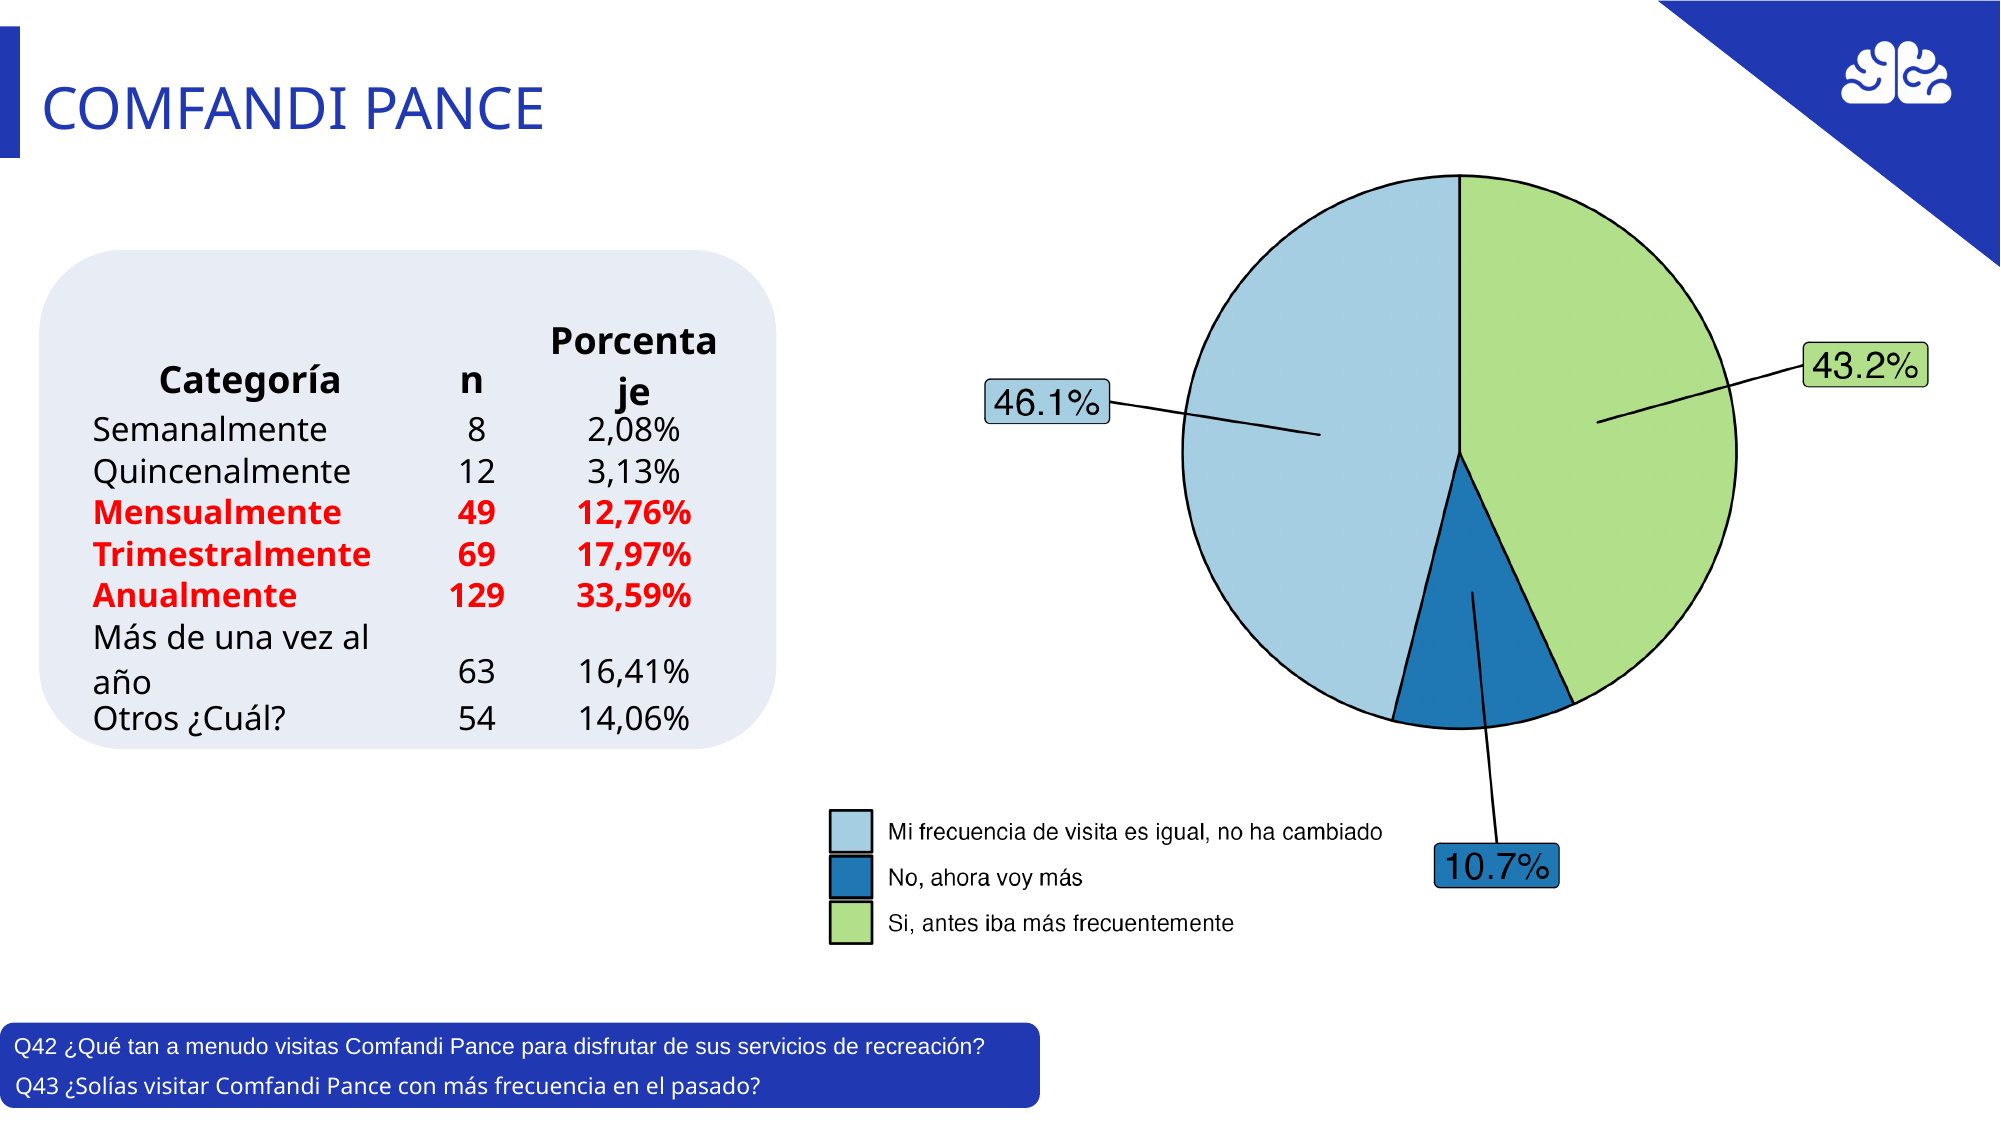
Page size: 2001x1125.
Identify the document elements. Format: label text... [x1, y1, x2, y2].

table_cell Trimestralmente [91, 529, 409, 571]
table_header Porcentaje [544, 313, 724, 405]
text_box Q43 ¿Solías visitar Comfandi Pance con más frecuencia en el pasado? [0, 1063, 1411, 1107]
table_cell 49 [409, 488, 544, 529]
text_box [39, 249, 777, 750]
text_box [0, 26, 20, 158]
table_cell Semanalmente [91, 405, 409, 446]
table_header n [409, 313, 544, 405]
text_box [8, 1022, 1040, 1063]
table_cell 54 [409, 694, 544, 735]
table_cell 3,13% [544, 446, 724, 488]
table_cell 16,41% [544, 612, 724, 694]
table_cell 33,59% [544, 571, 724, 612]
table_cell Anualmente [91, 571, 409, 612]
table_cell Otros ¿Cuál? [91, 694, 409, 735]
table_cell 14,06% [544, 694, 724, 735]
text_box COMFANDI PANCE [39, 68, 1577, 141]
table_header Categoría [91, 313, 409, 405]
table_cell 129 [409, 571, 544, 612]
table_cell 8 [409, 405, 544, 446]
table_cell 69 [409, 529, 544, 571]
table_cell Mensualmente [91, 488, 409, 529]
table_cell 12,76% [544, 488, 724, 529]
table_cell 2,08% [544, 405, 724, 446]
picture [807, 132, 1953, 970]
table_cell Quincenalmente [91, 446, 409, 488]
table_cell 12 [409, 446, 544, 488]
text_box Q42 ¿Qué tan a menudo visitas Comfandi Pance para disfrutar de sus servicios de recreación? [0, 1024, 1008, 1067]
text_box [1657, 0, 2000, 267]
table_cell 17,97% [544, 529, 724, 571]
table_cell 63 [409, 612, 544, 694]
picture [1840, 40, 1953, 106]
table_cell Más de una vez al año [91, 612, 409, 694]
